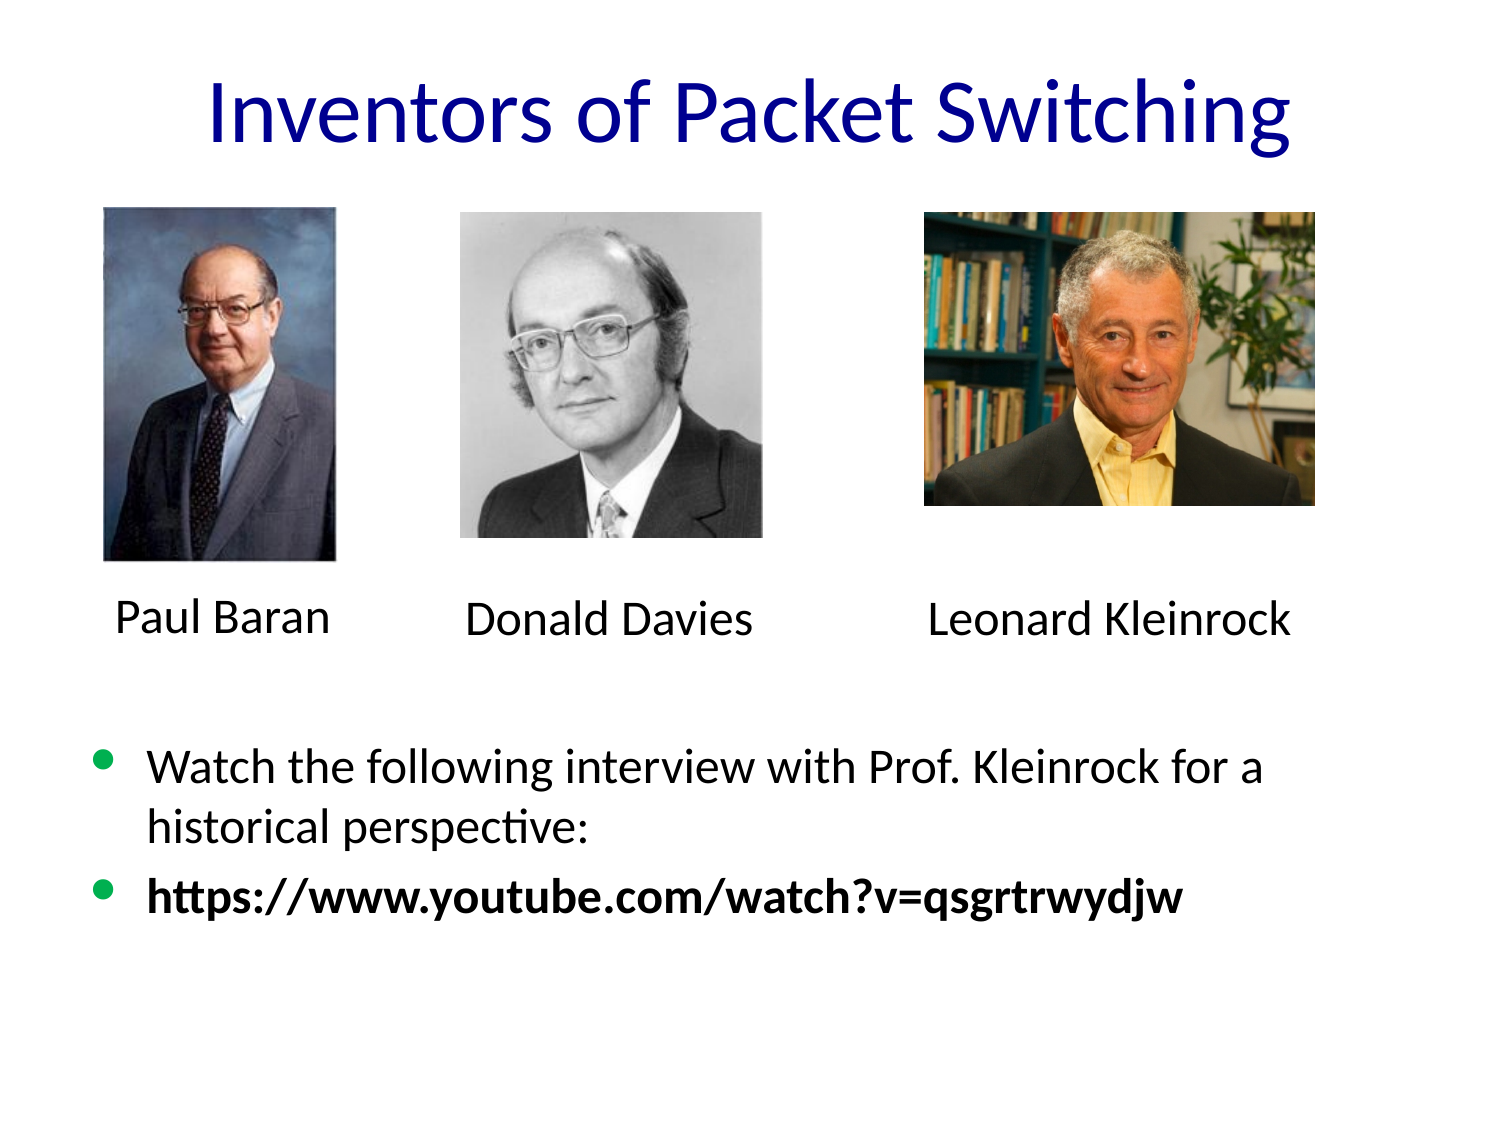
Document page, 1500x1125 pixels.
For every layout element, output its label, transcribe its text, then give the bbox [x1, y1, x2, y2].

picture [459, 212, 763, 538]
picture [924, 212, 1315, 506]
title Inventors of Packet Switching [75, 12, 1425, 200]
text_box Leonard Kleinrock [912, 577, 1438, 739]
text_box Paul Baran [99, 576, 475, 726]
list Donald Davies [475, 577, 825, 726]
picture [102, 207, 338, 563]
text_box Watch the following interview with Prof. Kleinrock for a historical perspective: https://www.youtube.com/watch?v=qsgrtrwydjw [74, 726, 1425, 875]
